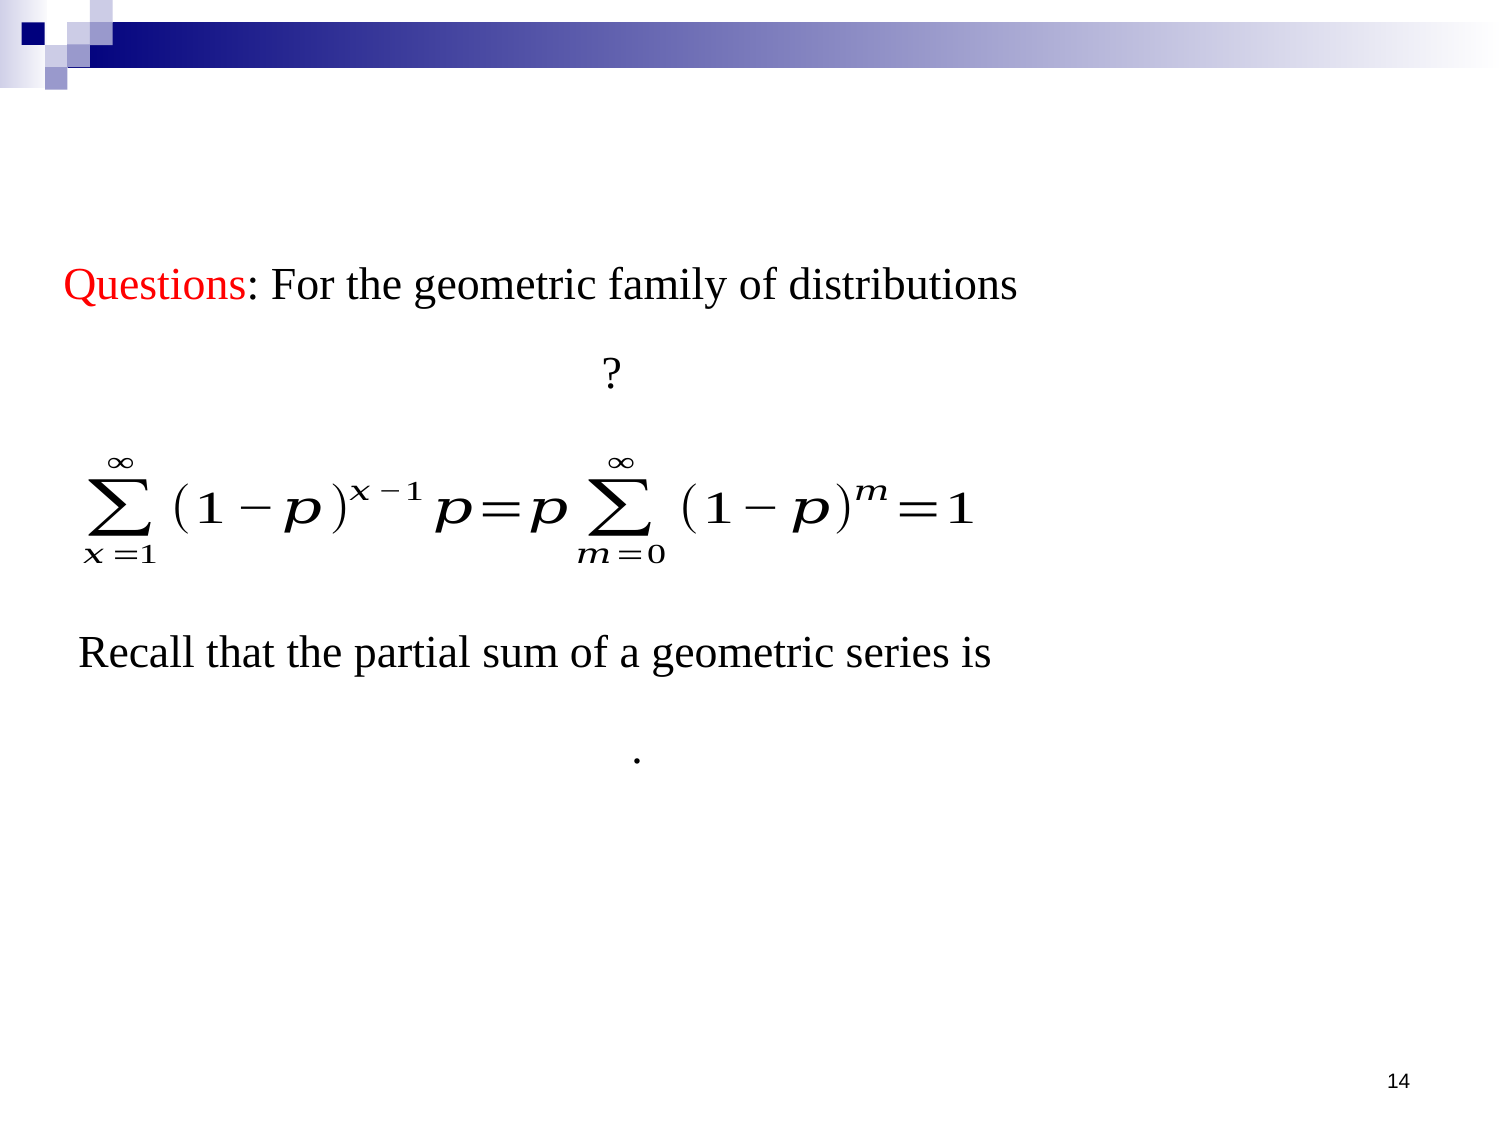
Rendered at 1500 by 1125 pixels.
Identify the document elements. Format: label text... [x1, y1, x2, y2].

text_box Recall that the partial sum of a geometric series is [63, 614, 1363, 684]
text_box Questions: For the geometric family of distributions [48, 246, 1481, 317]
slide_number 14 [1074, 1024, 1426, 1101]
